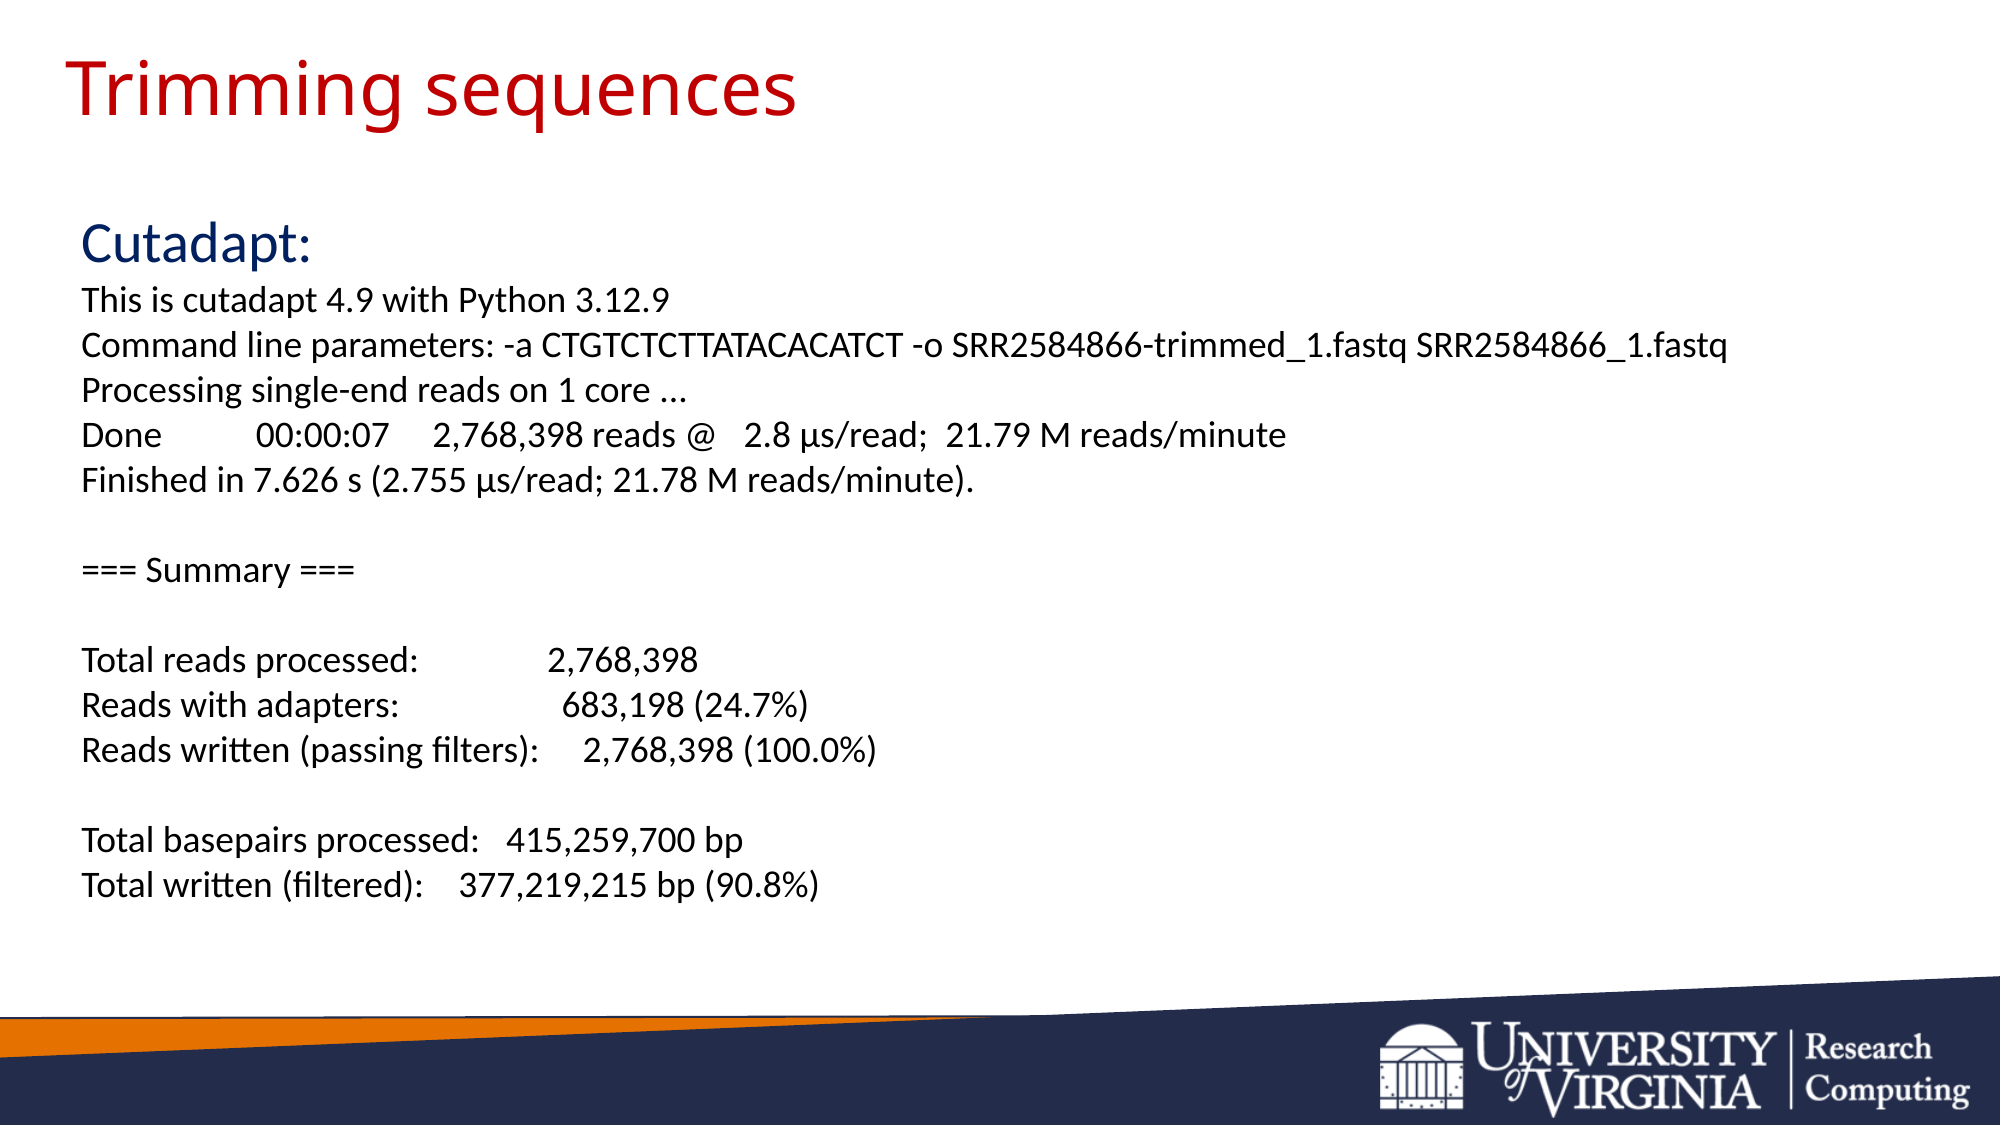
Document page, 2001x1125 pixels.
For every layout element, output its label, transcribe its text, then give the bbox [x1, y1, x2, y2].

text_box [0, 1015, 1021, 1057]
text_box Trimming sequences [50, 33, 1219, 139]
text_box [0, 976, 2000, 1125]
picture [1380, 1021, 1981, 1118]
text_box Cutadapt: This is cutadapt 4.9 with Python 3.12.9 Command line parameters: -a CTGTCTCTTATACACATCT -o SRR2584866-trimmed_1.fastq SRR2584866_1.fastq Processing single-end reads on 1 core ... Done 00:00:07 2,768,398 reads @ 2.8 µs/read; 21.79 M reads/minute Finished in 7.626 s (2.755 µs/read; 21.78 M reads/minute). === Summary === Total reads processed: 2,768,398 Reads with adapters: 683,198 (24.7%) Reads written (passing filters): 2,768,398 (100.0%) Total basepairs processed: 415,259,700 bp Total written (filtered): 377,219,215 bp (90.8%) [66, 197, 1981, 912]
